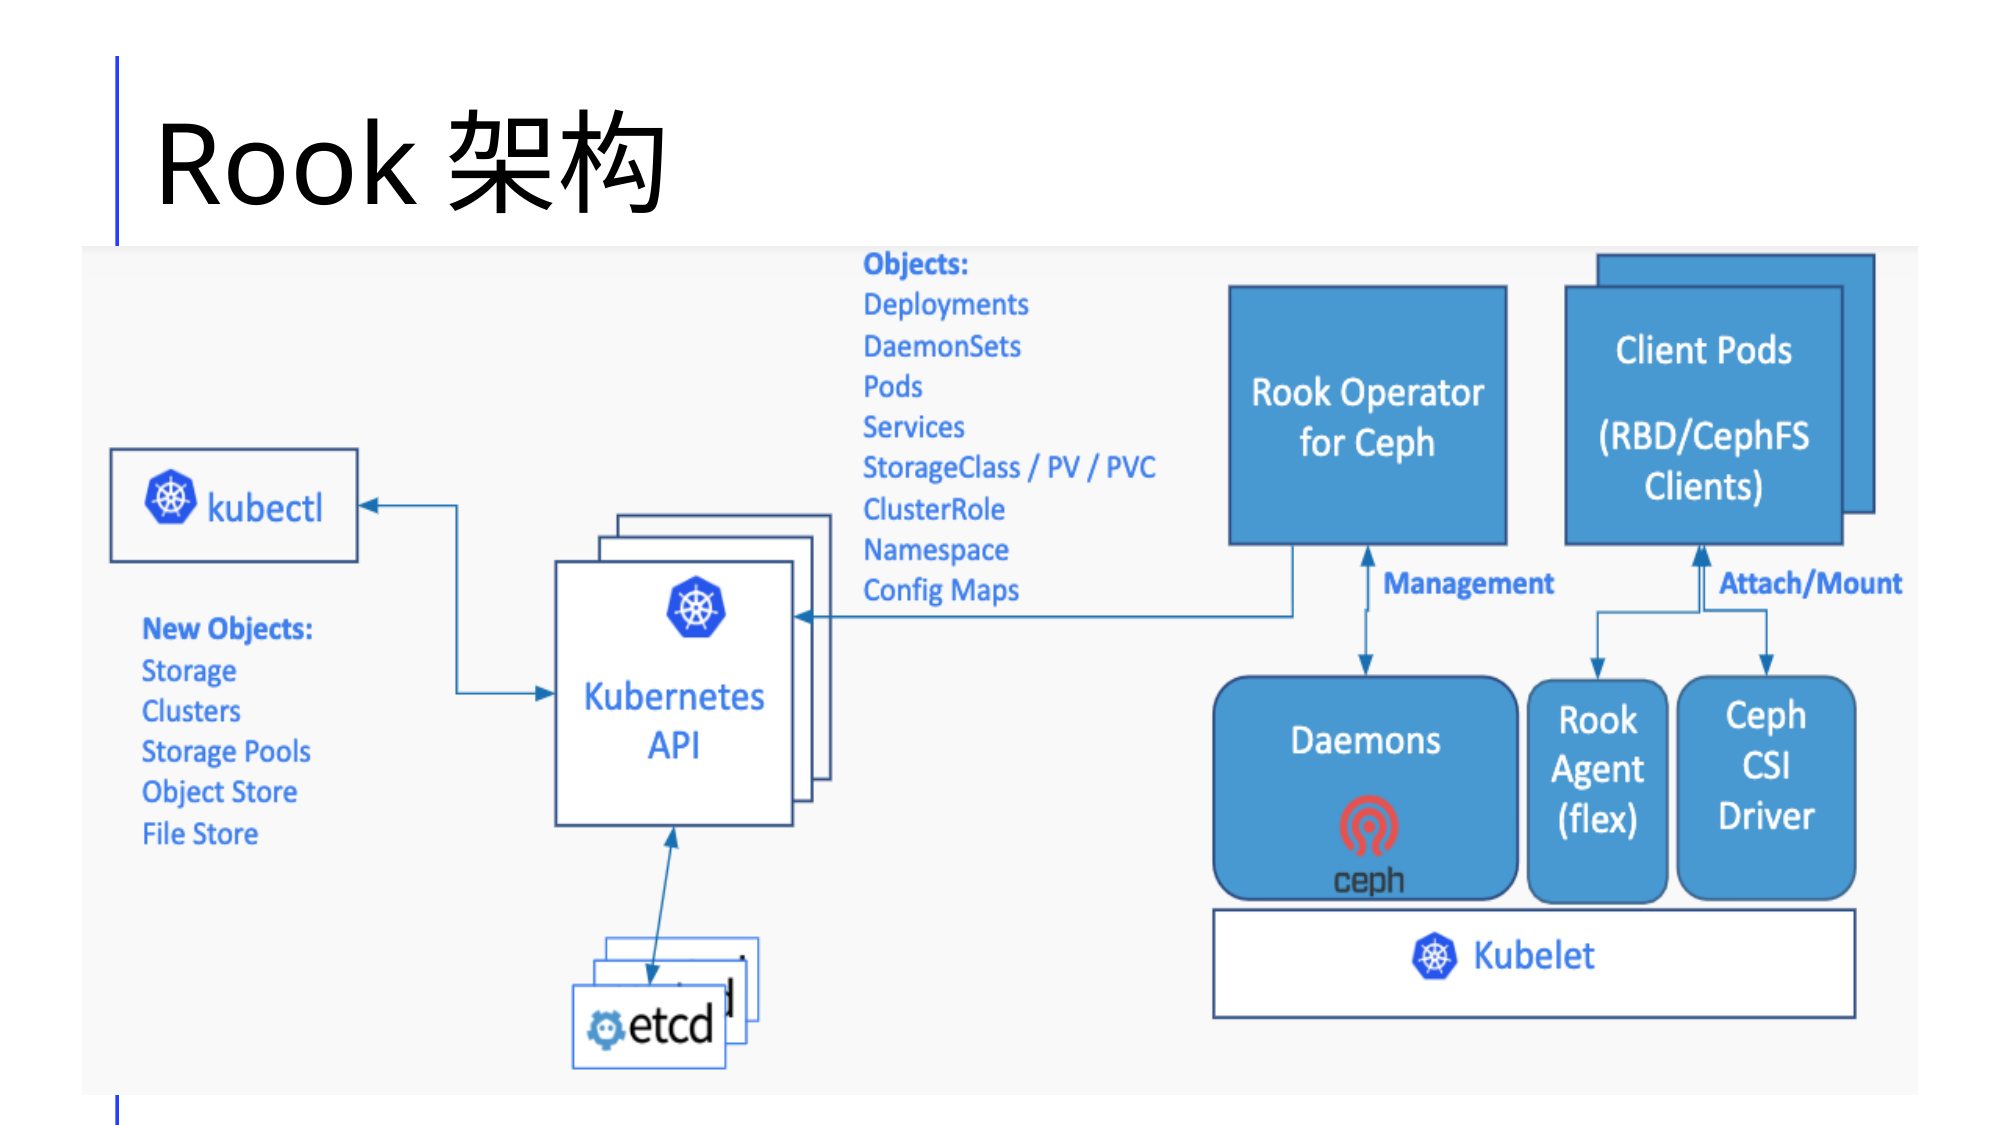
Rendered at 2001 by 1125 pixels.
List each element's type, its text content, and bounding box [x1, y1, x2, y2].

picture [82, 246, 1918, 1095]
title Rook架构 [137, 59, 1863, 246]
